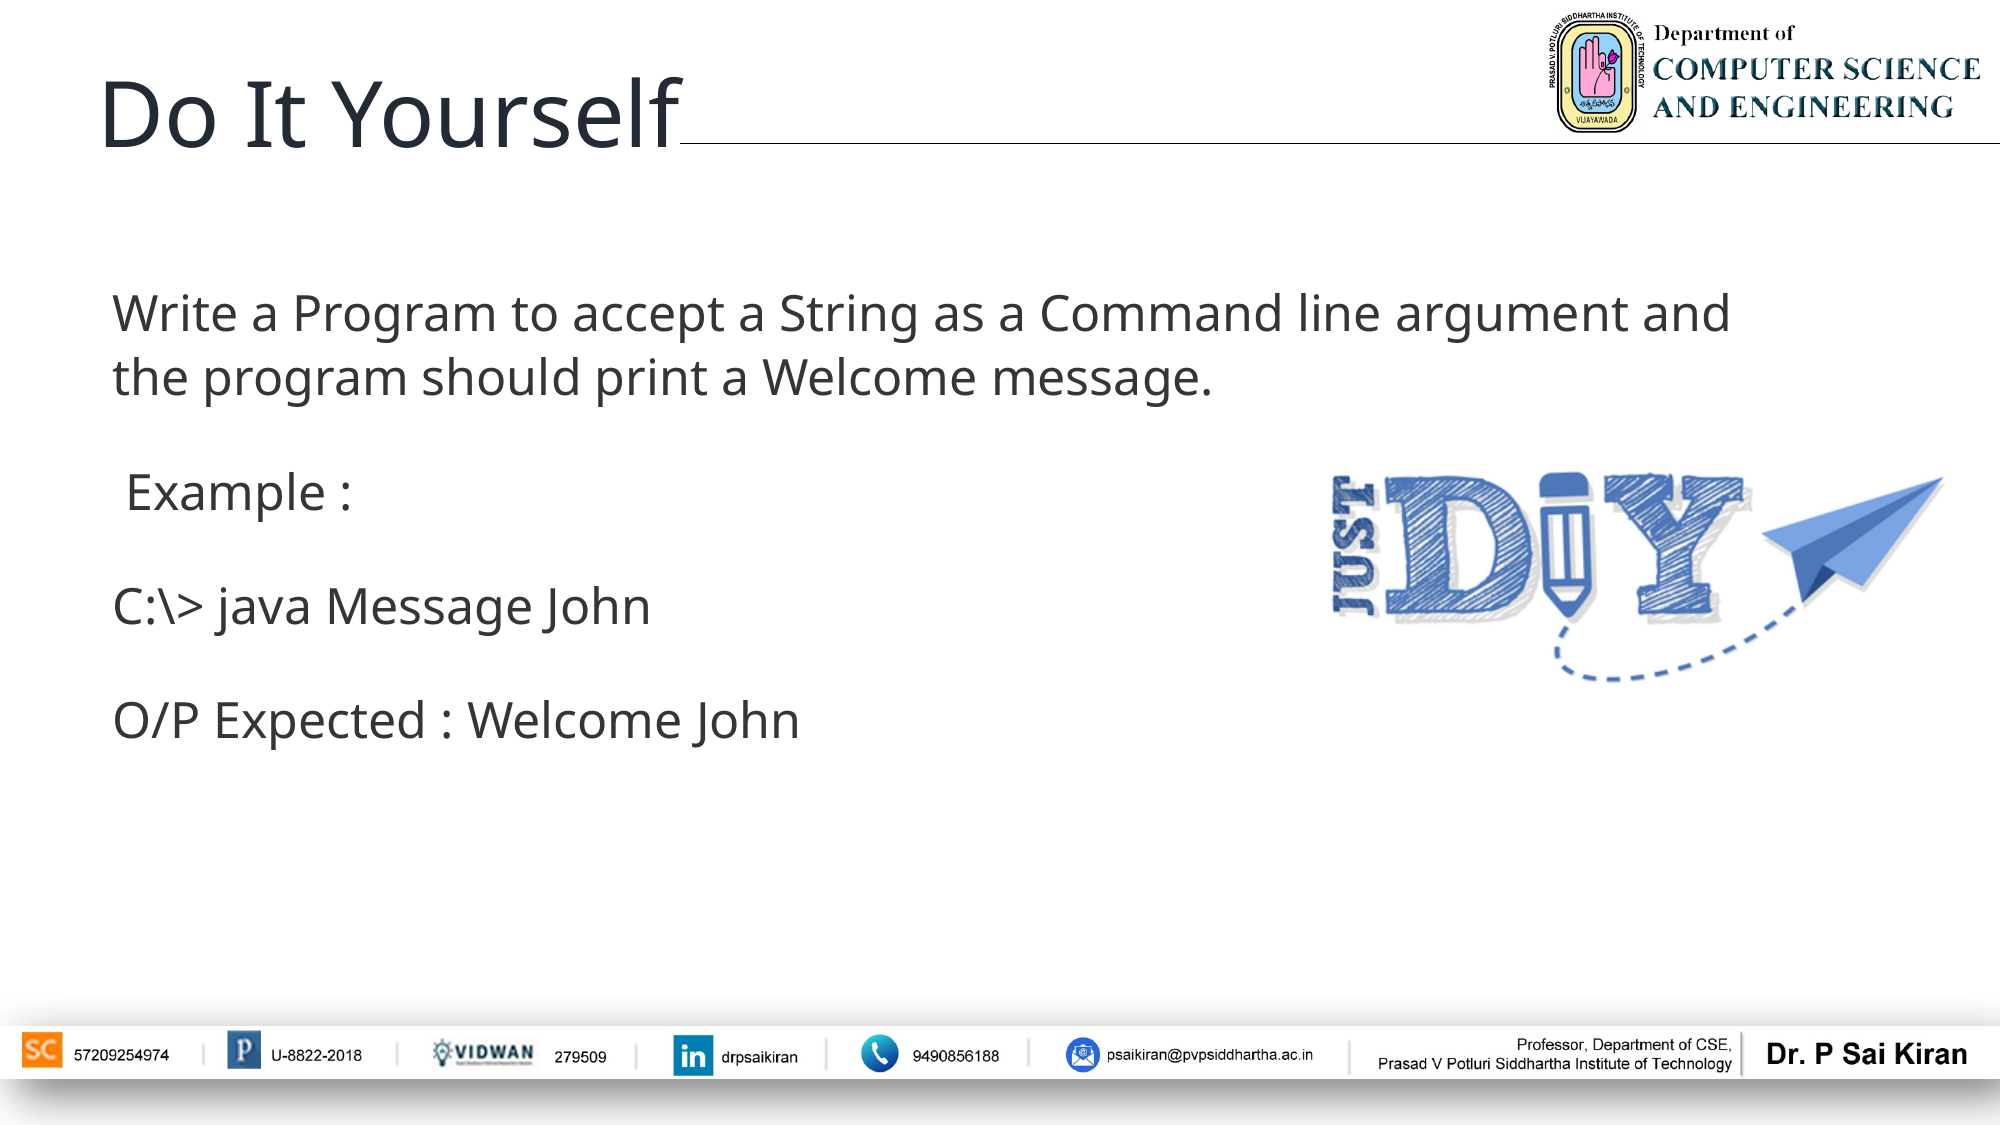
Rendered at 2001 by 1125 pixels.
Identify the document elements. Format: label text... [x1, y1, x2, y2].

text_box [1548, 11, 1981, 133]
text_box Do It Yourself [82, 48, 696, 174]
text_box Write a Program to accept a String as a Command line argument and the program should print a Welcome message. Example : C:\> java Message John O/P Expected : Welcome John [97, 270, 1822, 756]
picture [0, 1026, 2000, 1079]
picture [1316, 455, 1949, 703]
